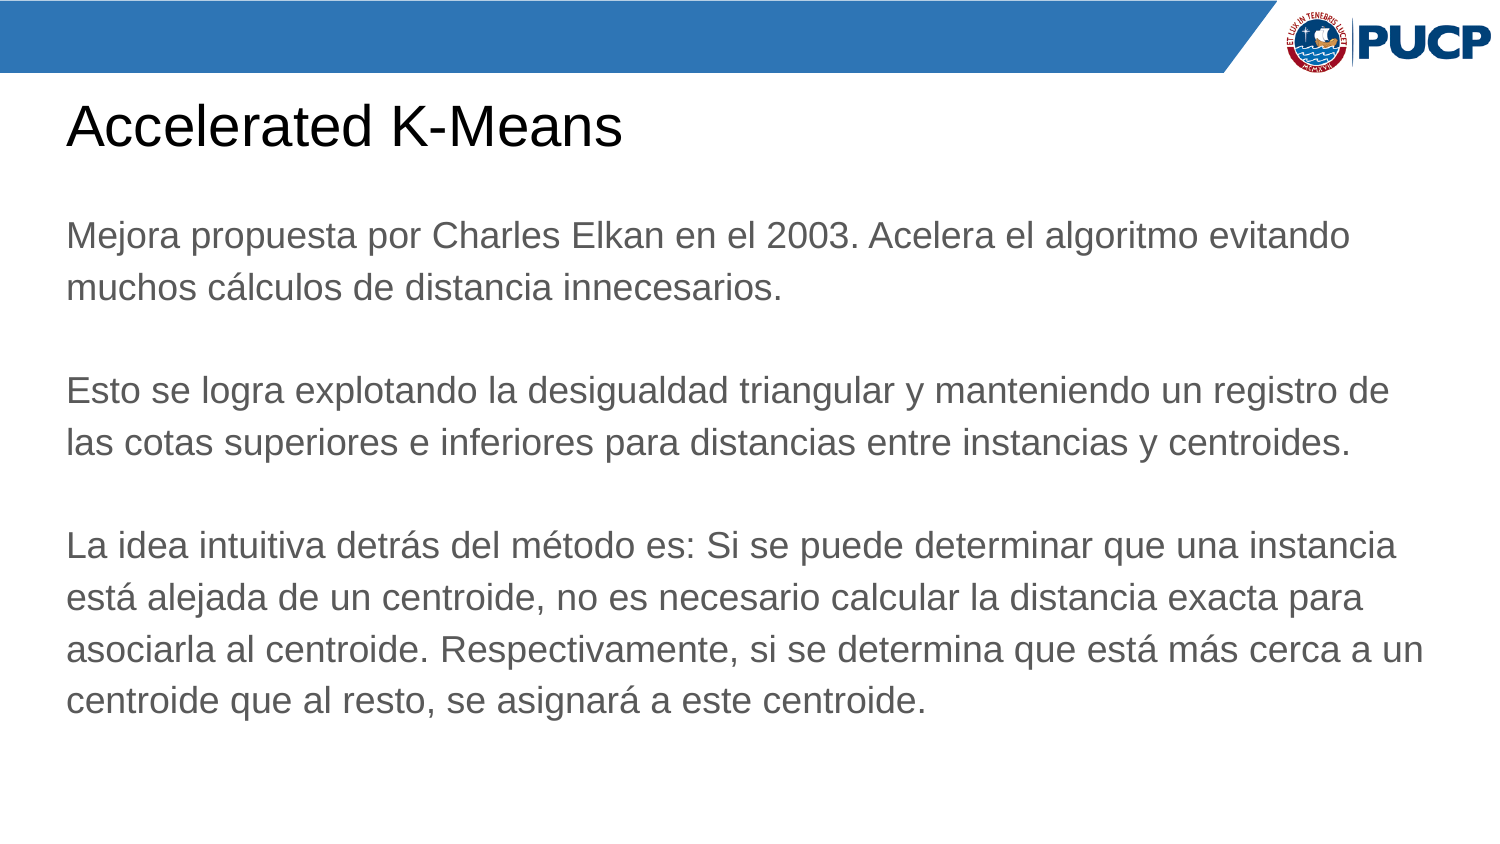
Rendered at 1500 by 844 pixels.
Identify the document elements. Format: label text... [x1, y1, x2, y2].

title Accelerated K-Means [51, 72, 1449, 167]
list Mejora propuesta por Charles Elkan en el 2003. Acelera el algoritmo evitando muchos cálculos de distancia innecesarios. Esto se logra explotando la desigualdad triangular y manteniendo un registro de las cotas superiores e inferiores para distancias entre instancias y centroides. La idea intuitiva detrás del método es: Si se puede determinar que una instancia está alejada de un centroide, no es necesario calcular la distancia exacta para asociarla al centroide. Respectivamente, si se determina que está más cerca a un centroide que al resto, se asignará a este centroide. [51, 189, 1449, 801]
picture [1277, 0, 1500, 84]
